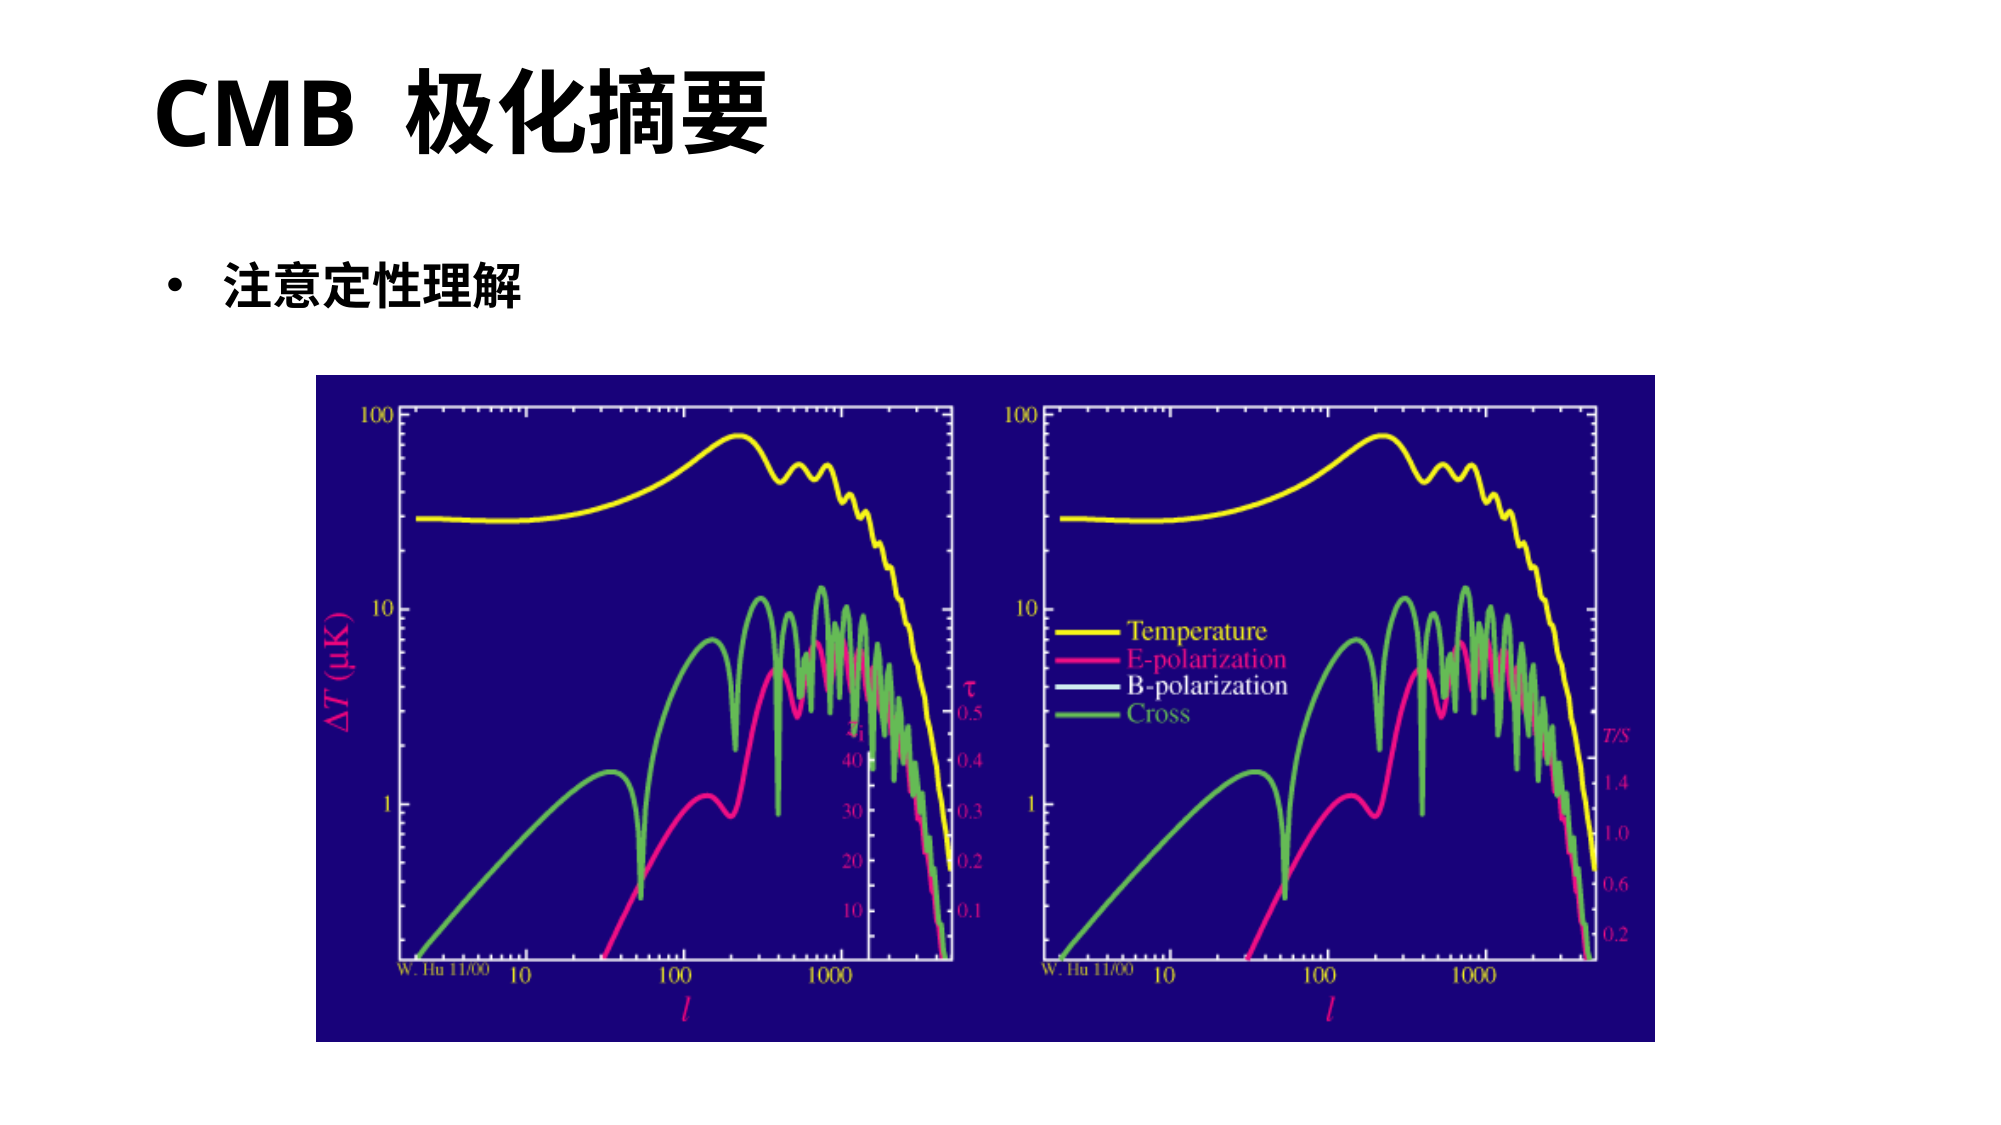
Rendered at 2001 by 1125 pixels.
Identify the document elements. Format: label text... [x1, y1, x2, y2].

text_box 注意定性理解 [151, 247, 1113, 502]
text_box CMB 极化摘要 [137, 59, 1863, 278]
picture [316, 375, 1655, 1042]
